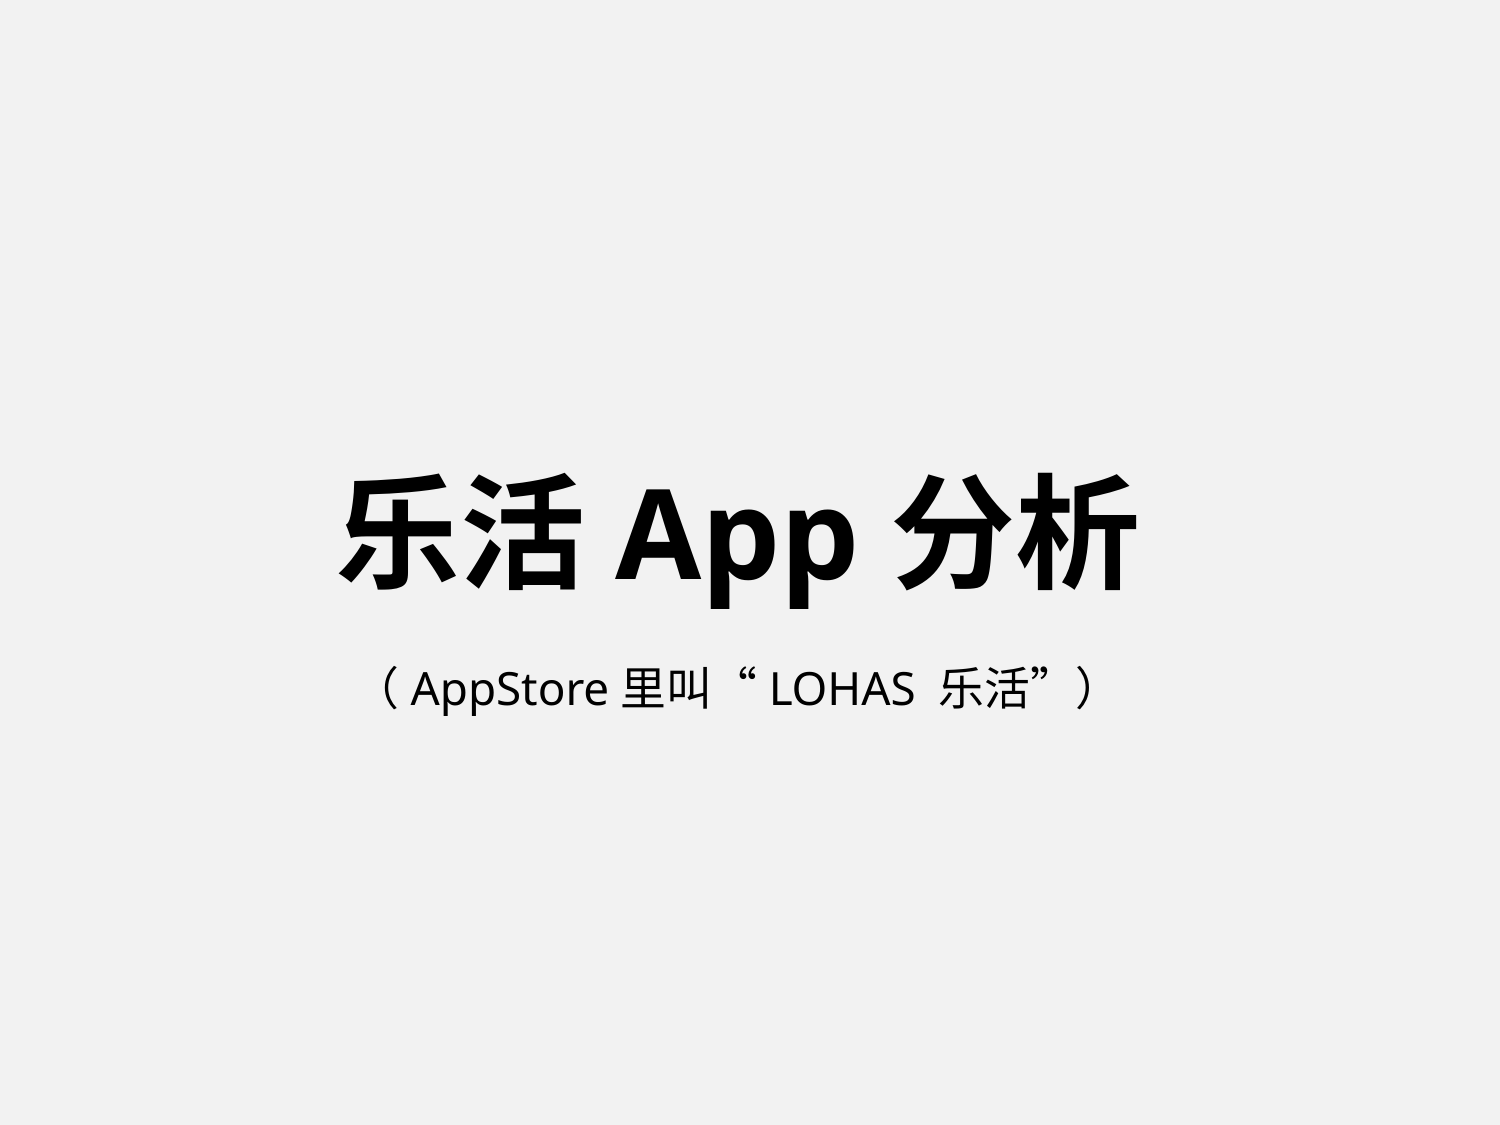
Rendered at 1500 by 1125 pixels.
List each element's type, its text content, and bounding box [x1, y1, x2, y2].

title 乐活App分析 （AppStore里叫“LOHAS 乐活”） [100, 243, 1376, 776]
